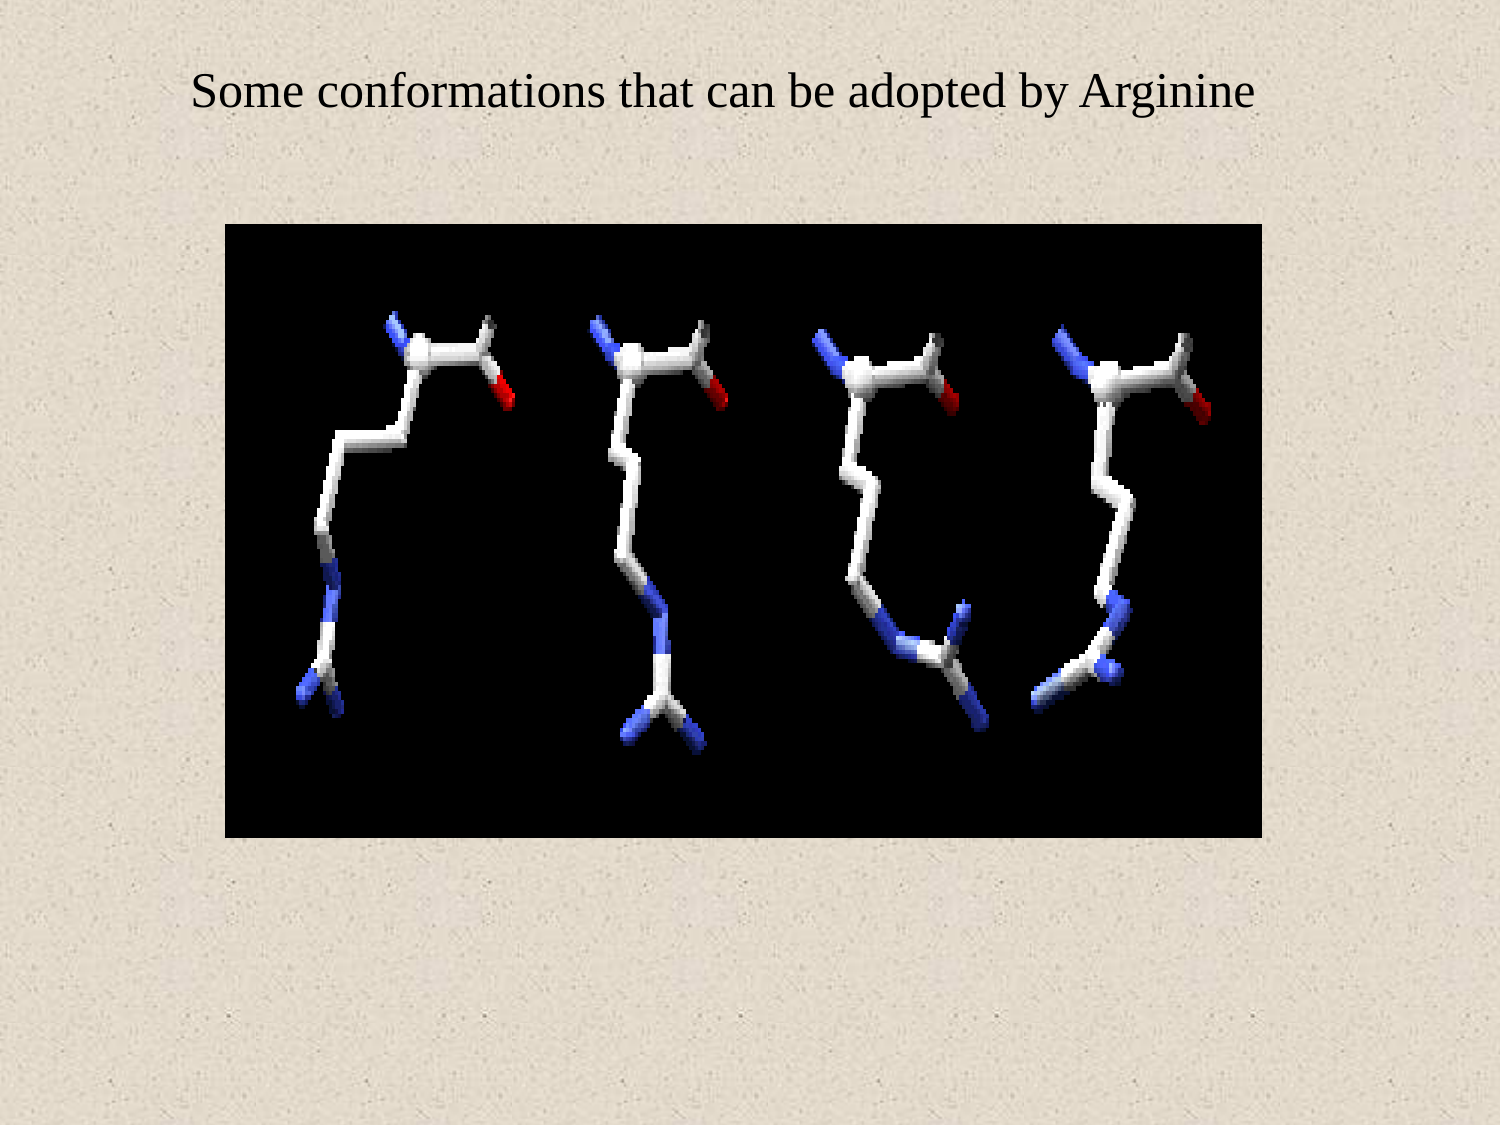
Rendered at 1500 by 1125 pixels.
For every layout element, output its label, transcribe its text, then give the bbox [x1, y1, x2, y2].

picture [0, 0, 1500, 1125]
text_box Some conformations that can be adopted by Arginine [163, 49, 1272, 125]
